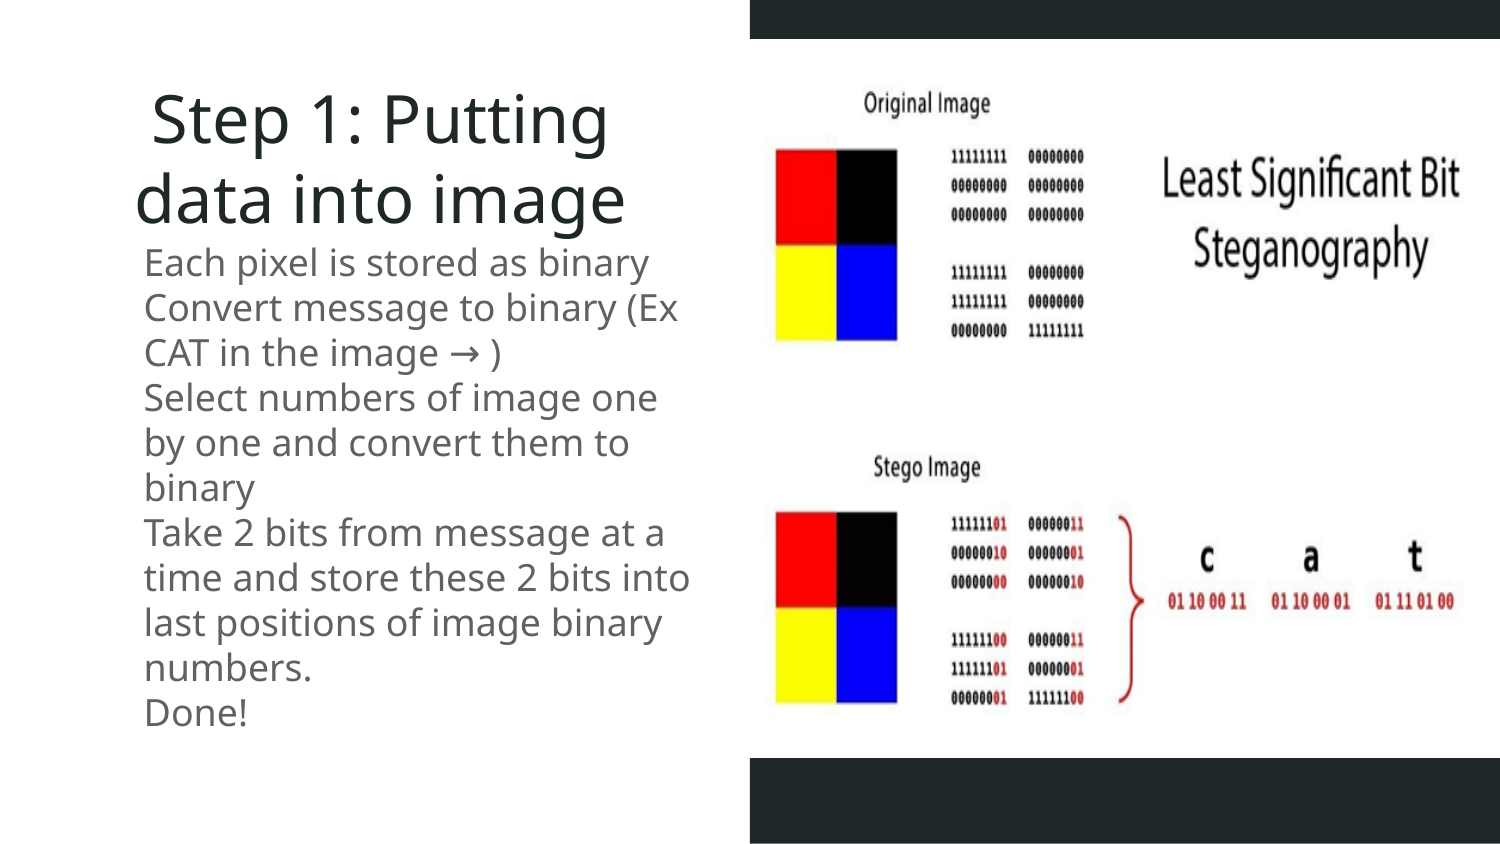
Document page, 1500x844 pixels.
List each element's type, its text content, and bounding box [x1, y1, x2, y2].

subtitle Each pixel is stored as binary Convert message to binary (Ex CAT in the image → ) Select numbers of image one by one and convert them to binary Take 2 bits from message at a time and store these 2 bits into last positions of image binary numbers. Done! [53, 223, 718, 779]
picture [740, 39, 1500, 759]
title Step 1: Putting data into image [68, 30, 695, 223]
